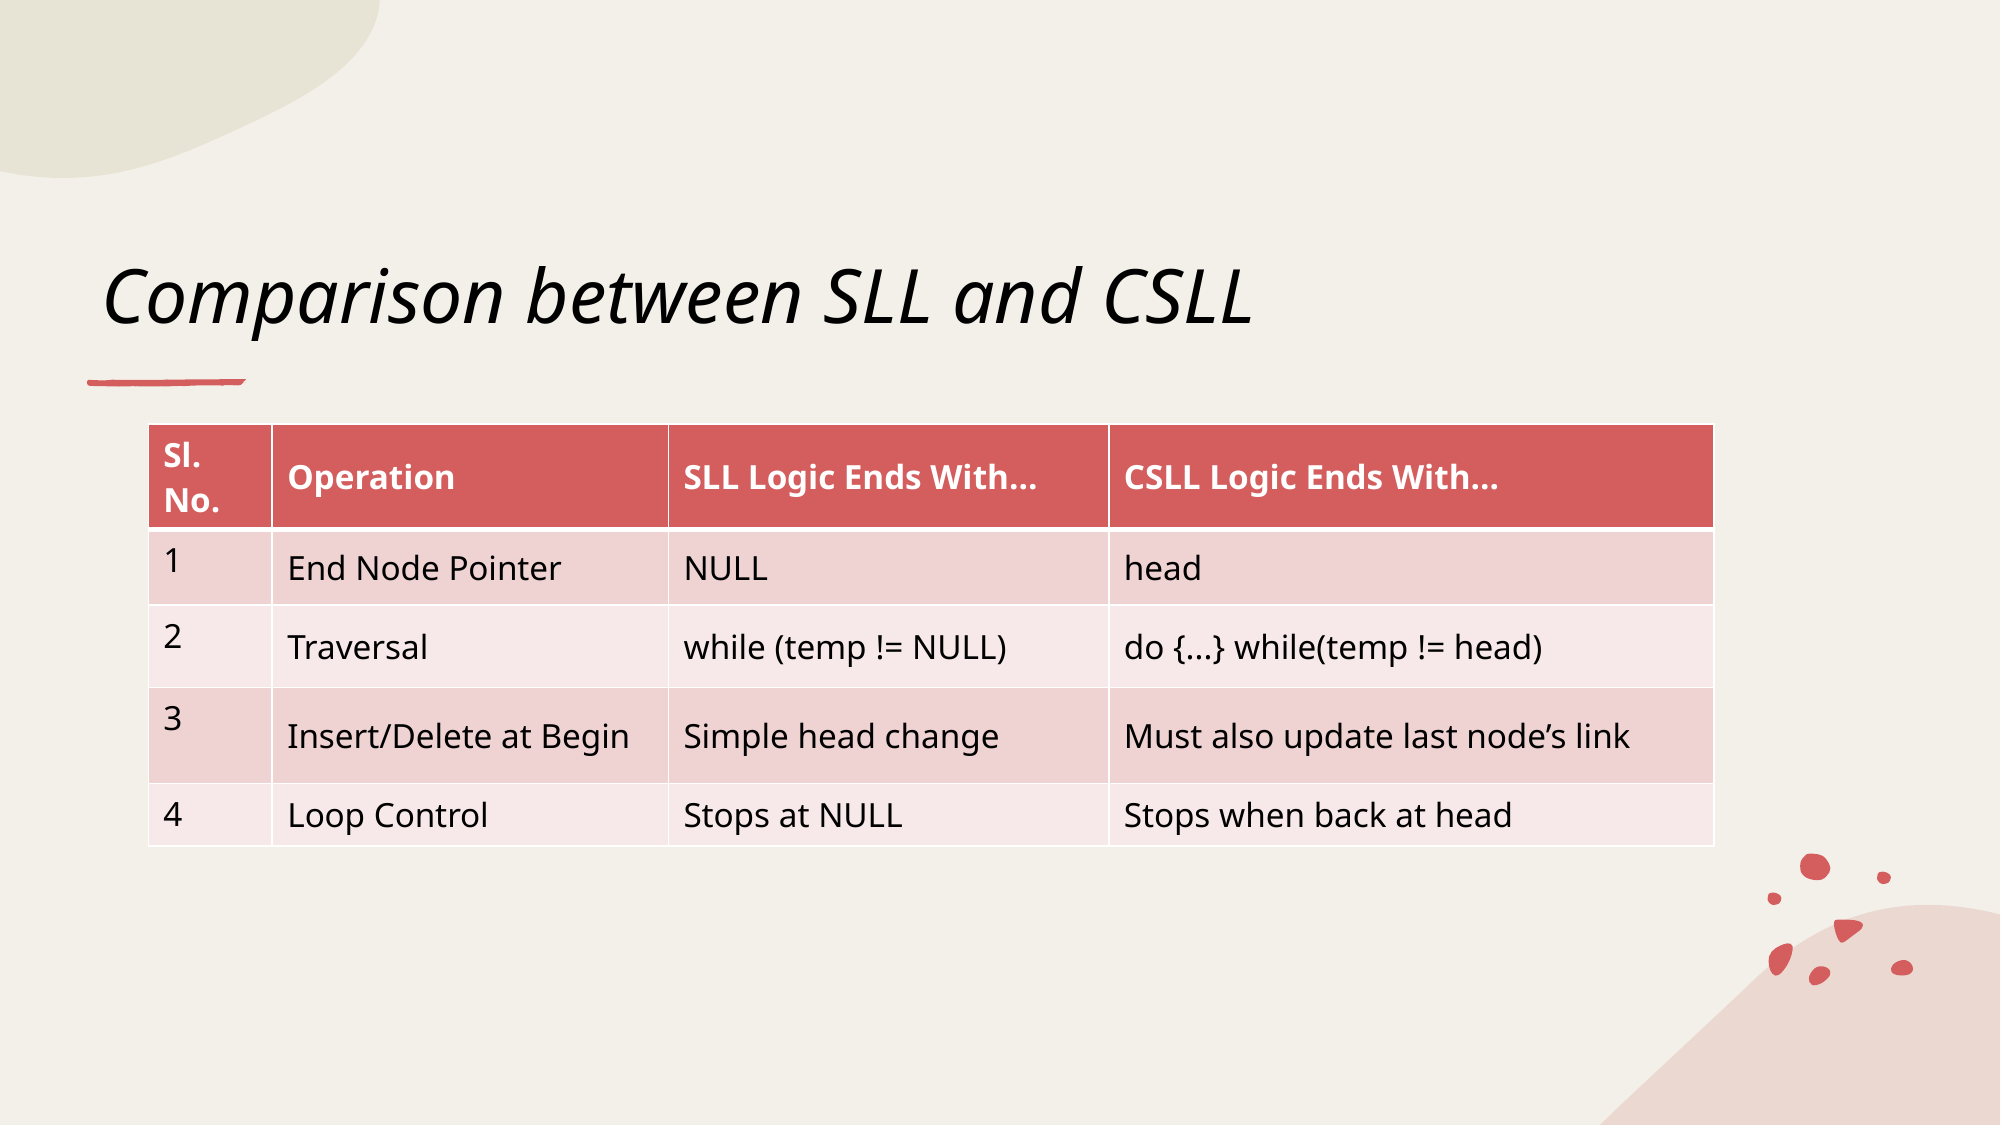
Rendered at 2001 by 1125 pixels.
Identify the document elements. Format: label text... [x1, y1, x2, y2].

table_cell do {...} while(temp != head) [1110, 606, 1713, 687]
table_cell 2 [149, 606, 271, 687]
table_header Operation [273, 425, 668, 527]
table_cell 3 [149, 688, 271, 783]
title Comparison between SLL and CSLL [86, 129, 1740, 347]
table_header CSLL Logic Ends With… [1110, 425, 1713, 527]
table_cell NULL [669, 532, 1108, 604]
table_cell while (temp != NULL) [669, 606, 1108, 687]
table_cell Stops when back at head [1110, 784, 1713, 845]
table_cell head [1110, 532, 1713, 604]
table_cell 1 [149, 532, 271, 604]
table_cell Simple head change [669, 688, 1108, 783]
table_cell Loop Control [273, 784, 668, 845]
table_header Sl. No. [149, 425, 271, 527]
table_cell End Node Pointer [273, 532, 668, 604]
table_header SLL Logic Ends With… [669, 425, 1108, 527]
table_cell Insert/Delete at Begin [273, 688, 668, 783]
table_cell Traversal [273, 606, 668, 687]
table_cell 4 [149, 784, 271, 845]
table_cell Must also update last node’s link [1110, 688, 1713, 783]
table_cell Stops at NULL [669, 784, 1108, 845]
